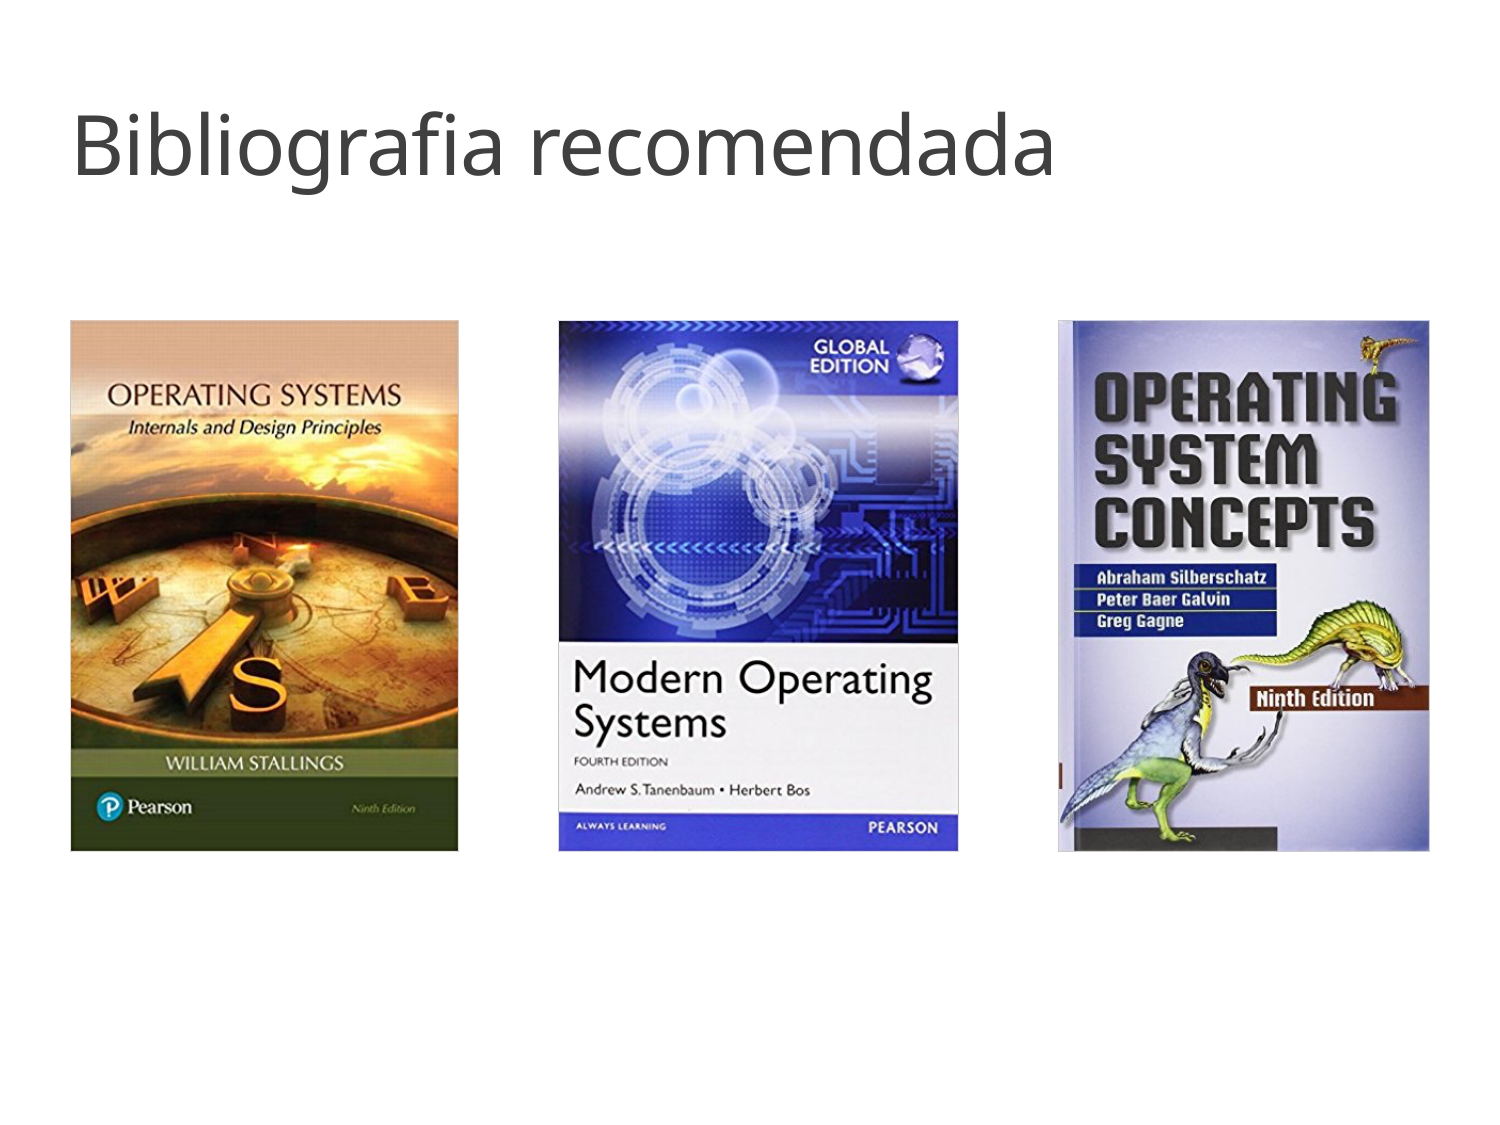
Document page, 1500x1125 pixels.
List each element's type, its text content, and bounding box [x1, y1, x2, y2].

picture [70, 319, 459, 852]
picture [1058, 319, 1430, 852]
title Bibliografia recomendada [70, 106, 1430, 239]
picture [557, 319, 959, 852]
